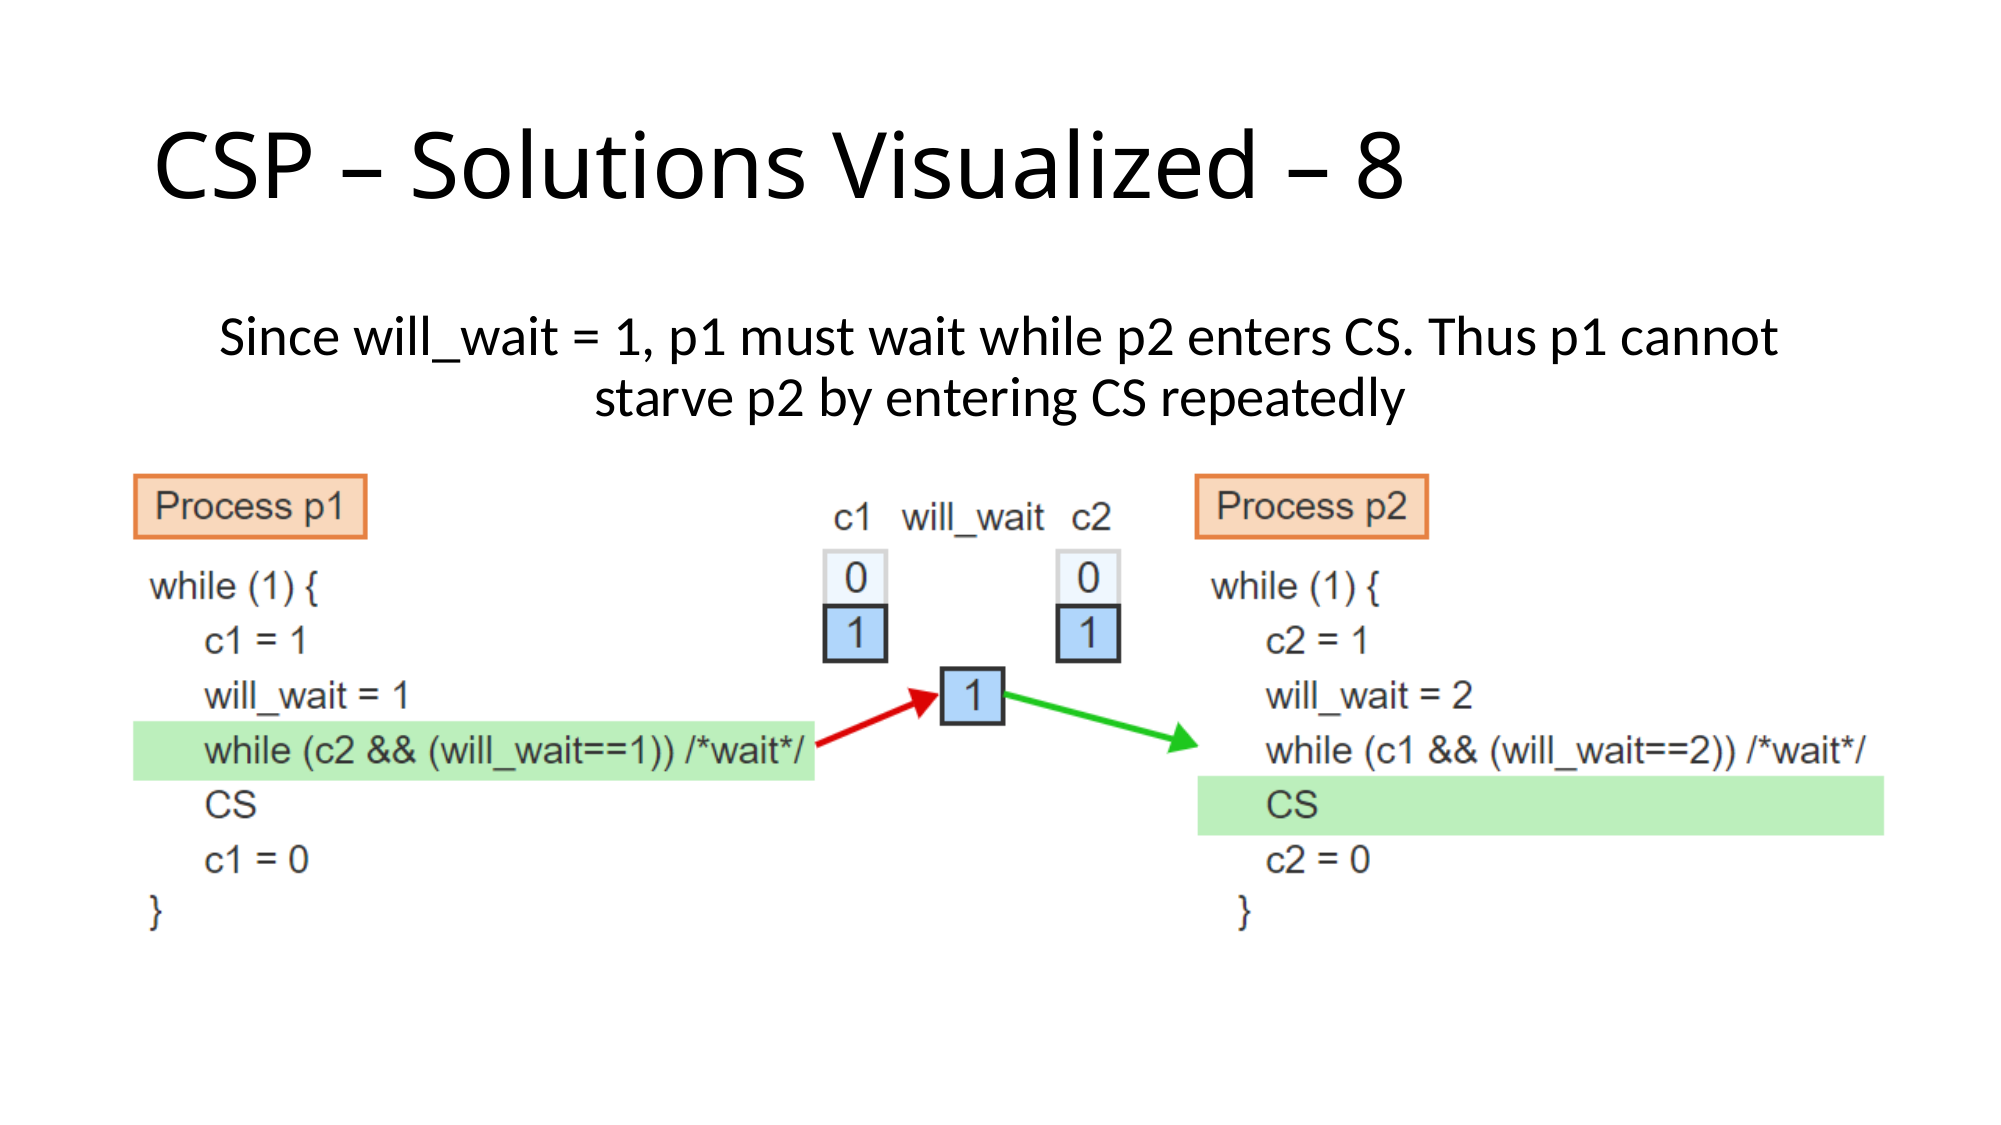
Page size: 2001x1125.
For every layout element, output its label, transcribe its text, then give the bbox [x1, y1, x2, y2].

list Since will_wait = 1, p1 must wait while p2 enters CS. Thus p1 cannot starve p2 by entering CS repeatedly [137, 299, 1863, 437]
title CSP – Solutions Visualized – 8 [137, 59, 1863, 278]
picture [85, 438, 1914, 961]
